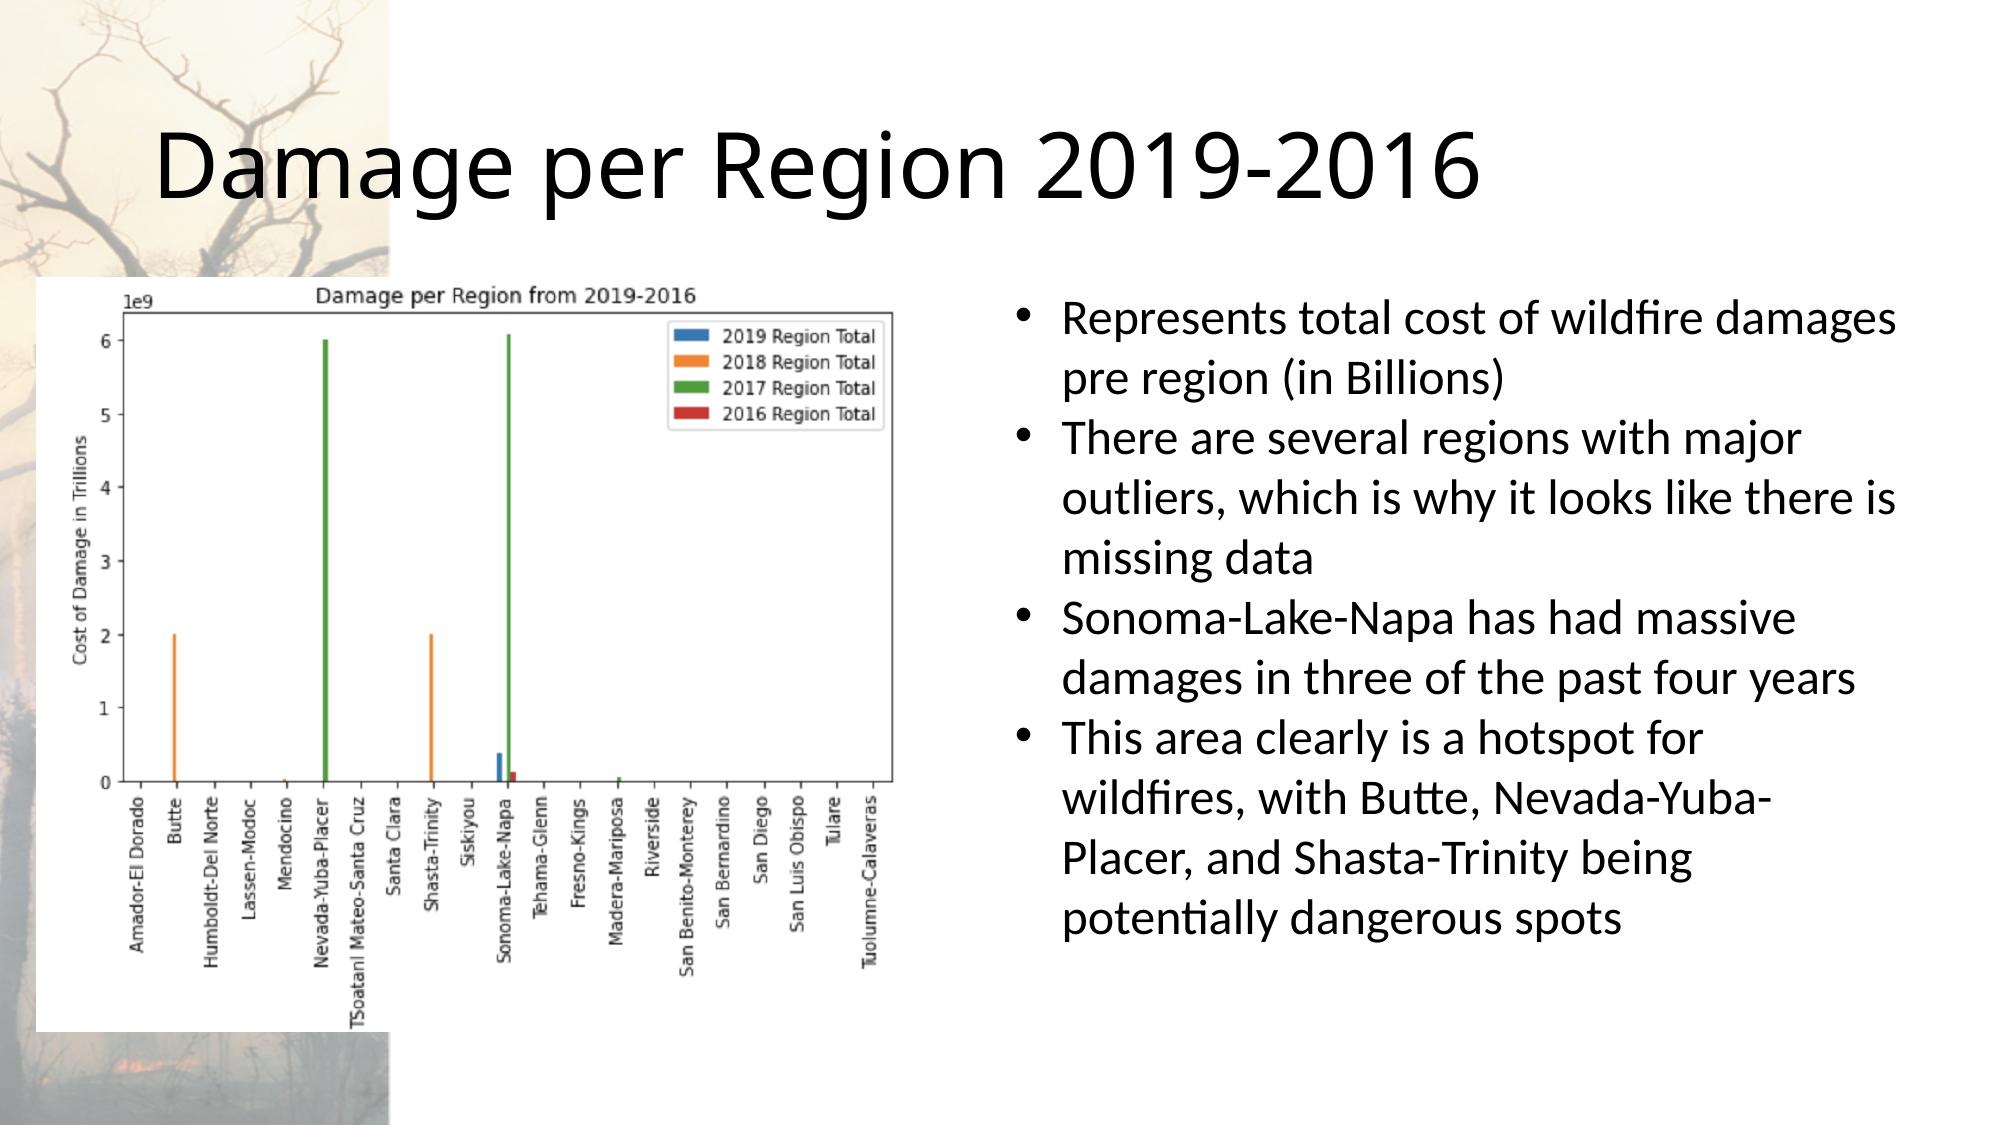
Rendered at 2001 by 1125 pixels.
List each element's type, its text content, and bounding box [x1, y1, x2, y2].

title Damage per Region 2019-2016 [137, 59, 1863, 278]
text_box Represents total cost of wildfire damages pre region (in Billions) There are several regions with major outliers, which is why it looks like there is missing data Sonoma-Lake-Napa has had massive damages in three of the past four years This area clearly is a hotspot for wildfires, with Butte, Nevada-Yuba-Placer, and Shasta-Trinity being potentially dangerous spots [999, 277, 1914, 952]
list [36, 277, 960, 1032]
